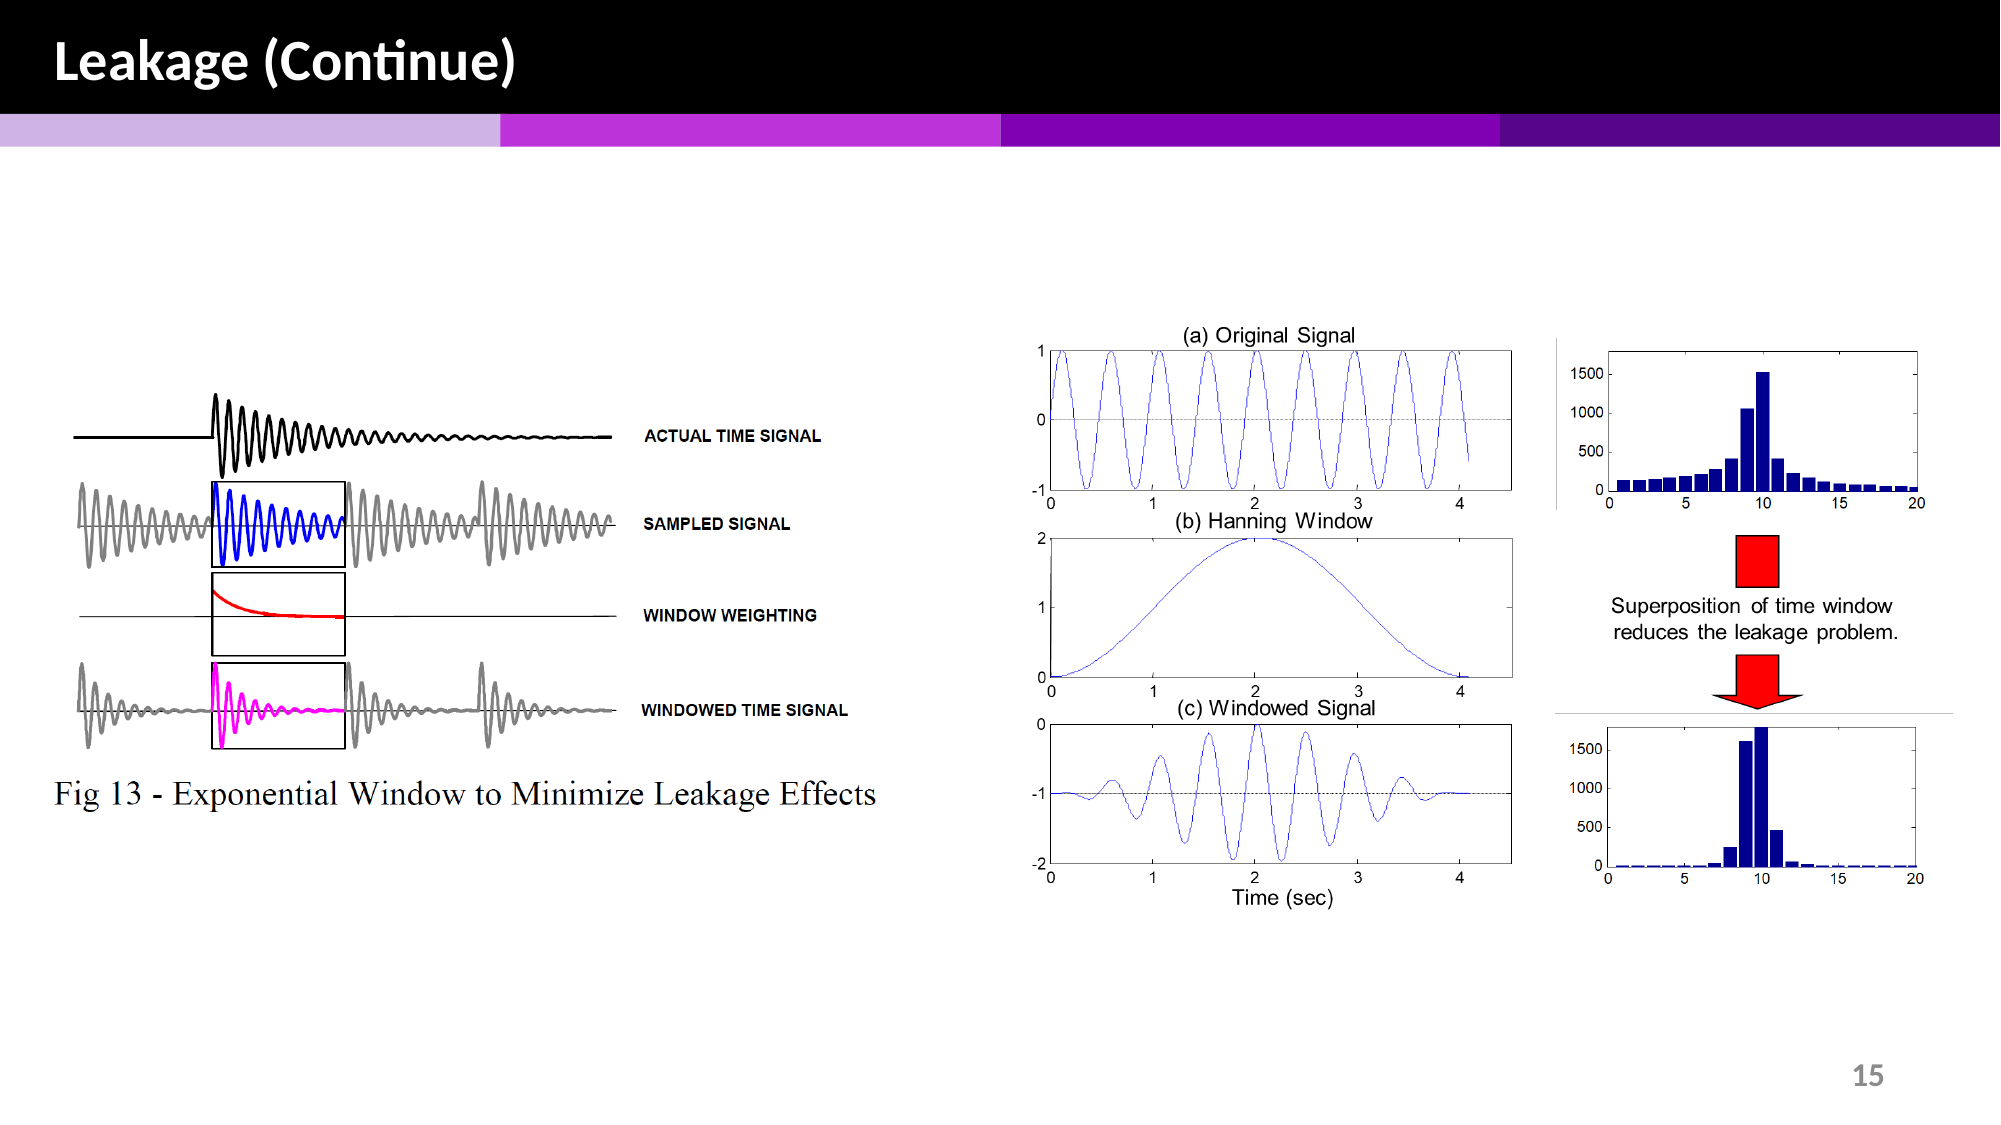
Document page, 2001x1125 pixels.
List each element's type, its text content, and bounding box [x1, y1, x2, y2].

picture [33, 356, 963, 844]
list Leakage (Continue) [39, 1, 1964, 114]
picture [1021, 314, 1954, 924]
